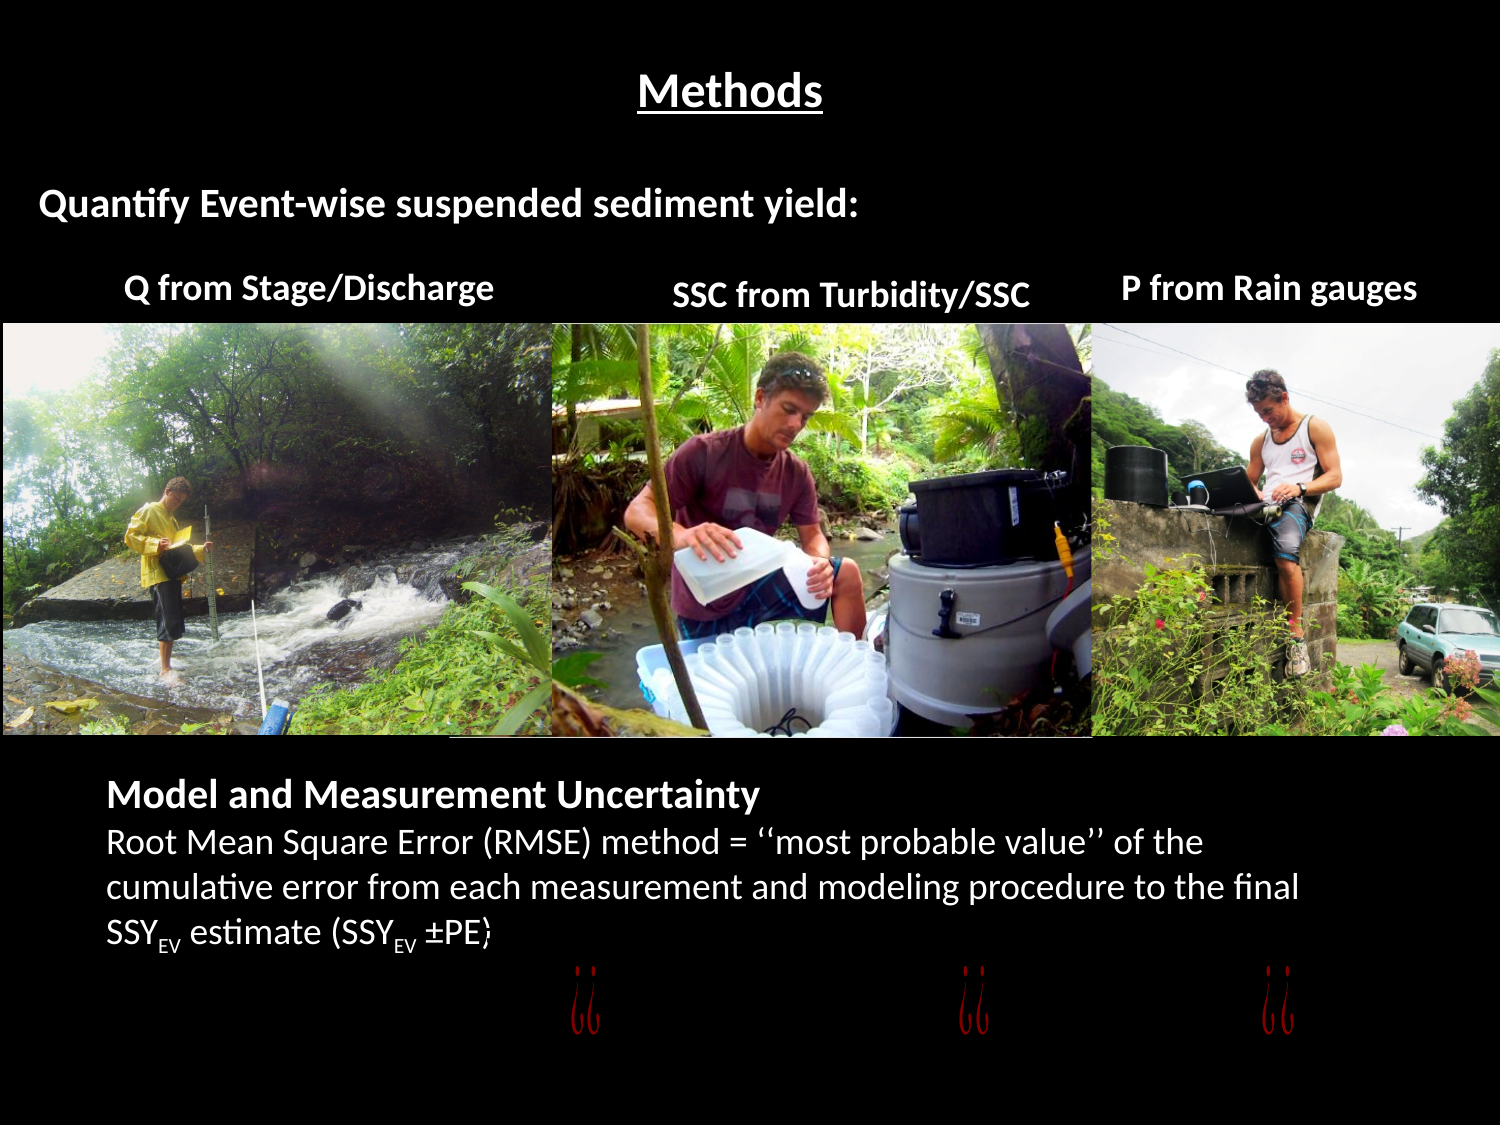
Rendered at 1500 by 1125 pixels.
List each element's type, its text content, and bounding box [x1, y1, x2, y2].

text_box Methods [622, 49, 839, 125]
text_box Quantify Event-wise suspended sediment yield: [23, 168, 875, 234]
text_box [3, 255, 1500, 738]
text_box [91, 759, 1370, 1072]
